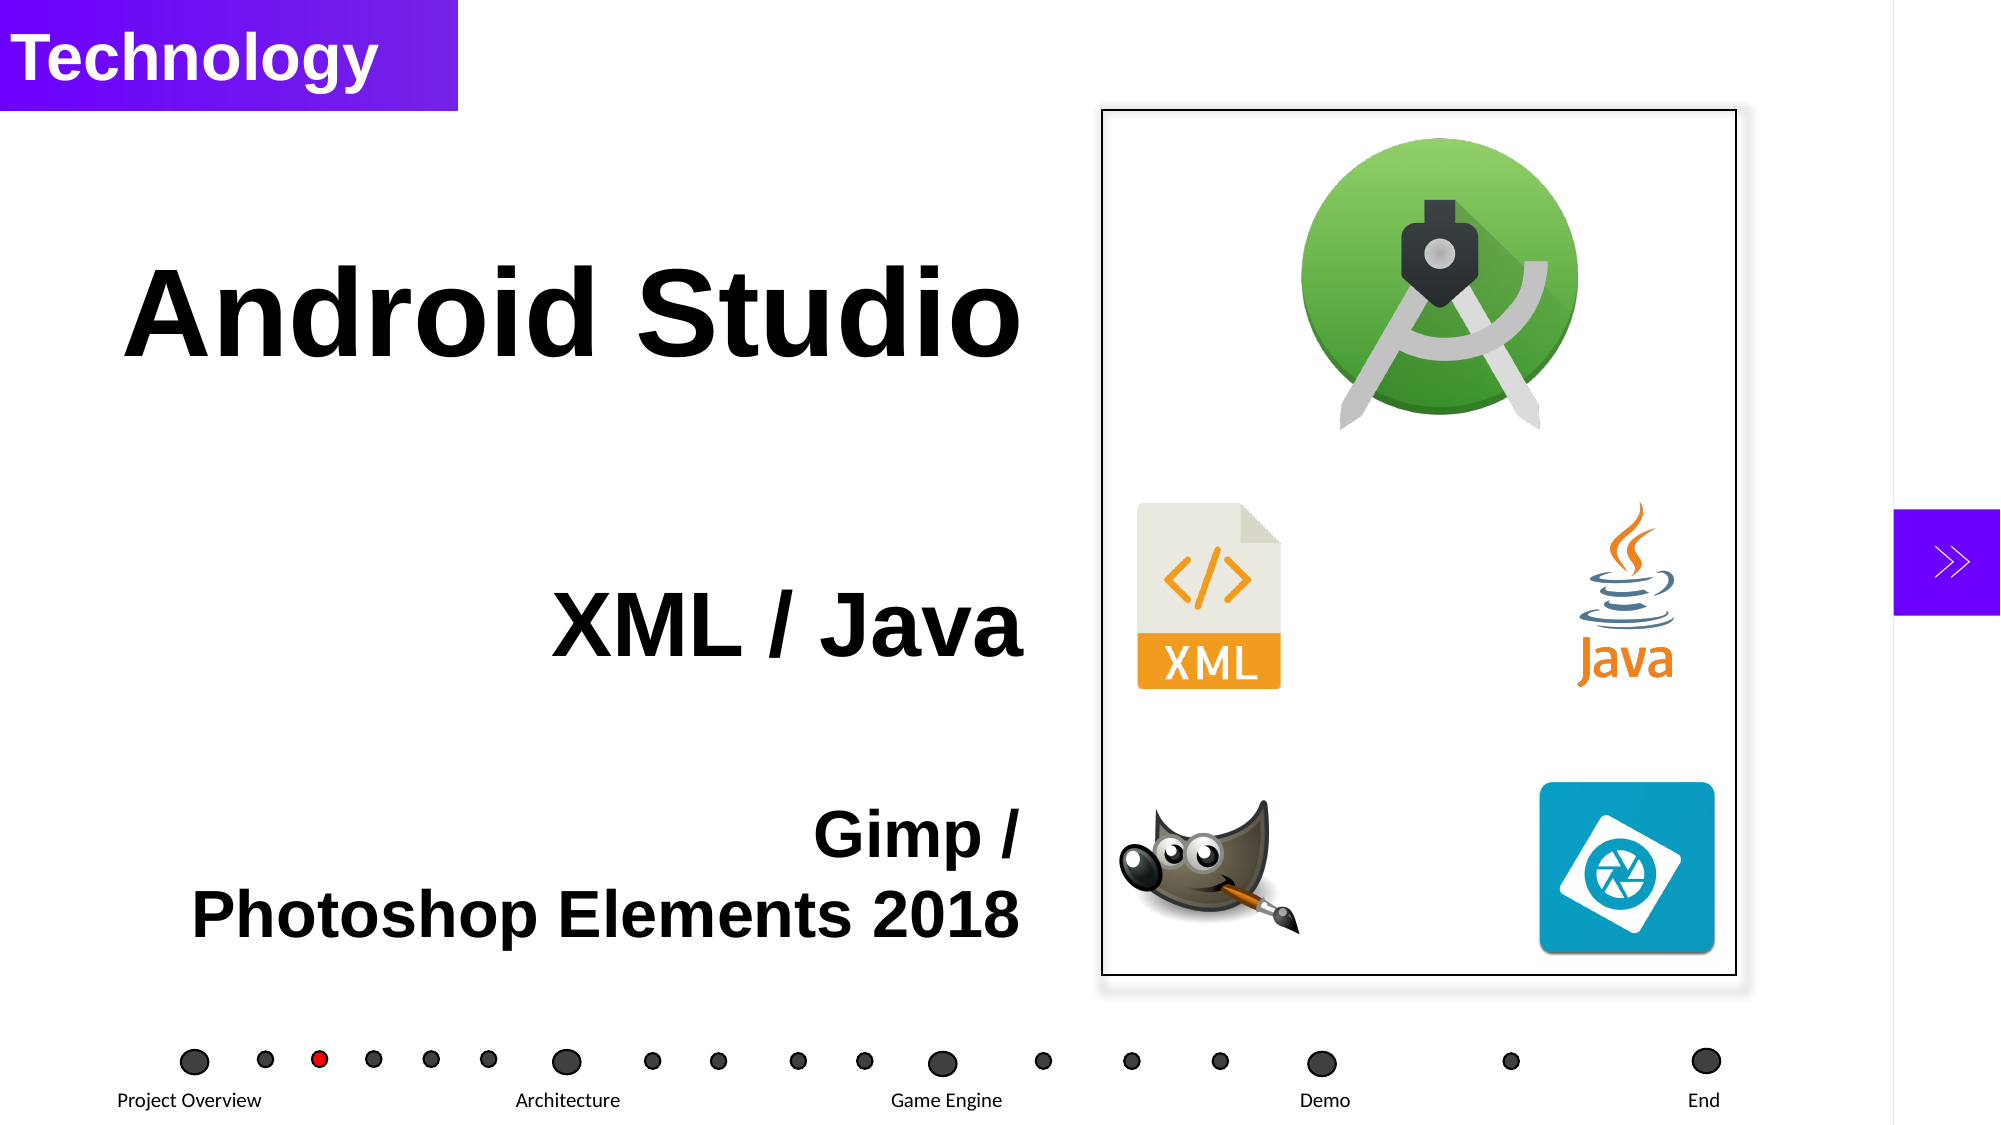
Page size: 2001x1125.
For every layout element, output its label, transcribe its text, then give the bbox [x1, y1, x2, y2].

table_header End [1515, 1085, 1893, 1125]
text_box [1935, 546, 1951, 578]
picture [1116, 768, 1305, 956]
text_box [855, 1051, 874, 1070]
text_box [643, 1051, 662, 1070]
table_header Architecture [379, 1085, 757, 1125]
text_box [927, 1050, 958, 1078]
text_box [364, 1050, 383, 1069]
text_box [0, 0, 458, 112]
picture [1116, 503, 1302, 689]
text_box [256, 1050, 275, 1069]
text_box [789, 1051, 808, 1070]
text_box [1307, 1050, 1337, 1078]
text_box [1895, 508, 2000, 617]
table_header Game Engine [757, 1085, 1136, 1125]
text_box [551, 1048, 582, 1076]
picture [1577, 502, 1677, 690]
text_box [422, 1050, 441, 1069]
text_box [179, 1048, 210, 1076]
text_box Android Studio [91, 224, 1039, 390]
text_box Technology [0, 5, 398, 101]
text_box [1101, 109, 1737, 976]
text_box [1691, 1047, 1722, 1075]
table_header Demo [1136, 1085, 1515, 1125]
text_box [1034, 1051, 1053, 1070]
text_box Gimp / Photoshop Elements 2018 [88, 783, 1036, 959]
text_box [1211, 1052, 1230, 1071]
text_box XML / Java [91, 557, 1039, 682]
text_box [479, 1050, 498, 1069]
text_box [310, 1050, 329, 1069]
picture [1301, 138, 1578, 430]
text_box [1951, 546, 1970, 578]
text_box [709, 1052, 728, 1071]
text_box [1123, 1052, 1141, 1071]
table_header Project Overview [0, 1085, 379, 1125]
text_box [1502, 1052, 1521, 1071]
picture [1534, 779, 1720, 965]
